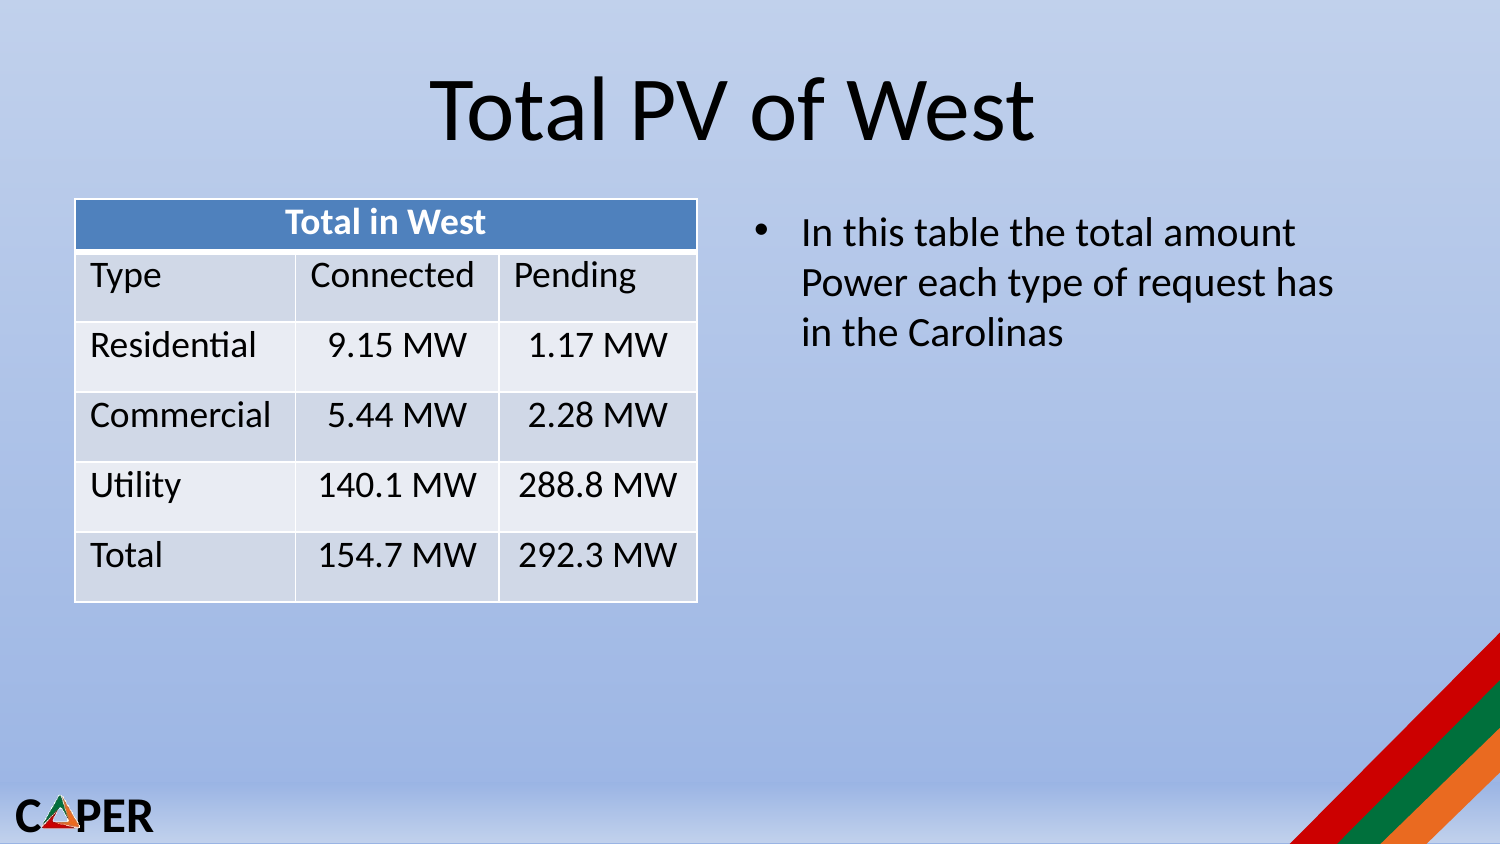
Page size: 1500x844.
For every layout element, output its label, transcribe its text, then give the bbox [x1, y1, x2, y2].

table_cell Total [76, 533, 295, 601]
table_cell 288.8 MW [500, 463, 696, 531]
table_cell 1.17 MW [500, 323, 696, 391]
table_cell 2.28 MW [500, 393, 696, 461]
table_cell 154.7 MW [296, 533, 498, 601]
table_cell 292.3 MW [500, 533, 696, 601]
table_cell 140.1 MW [296, 463, 498, 531]
table_cell Connected [296, 255, 498, 321]
text_box In this table the total amount Power each type of request has in the Carolinas [739, 196, 1364, 407]
table_cell 9.15 MW [296, 323, 498, 391]
table_cell 5.44 MW [296, 393, 498, 461]
picture [37, 792, 83, 829]
table_cell Residential [76, 323, 295, 391]
table_cell Pending [500, 255, 696, 321]
table_header Total in West [76, 200, 696, 249]
table_cell Type [76, 255, 295, 321]
title Total PV of West [75, 33, 1413, 175]
table_cell Commercial [76, 393, 295, 461]
table_cell Utility [76, 463, 295, 531]
